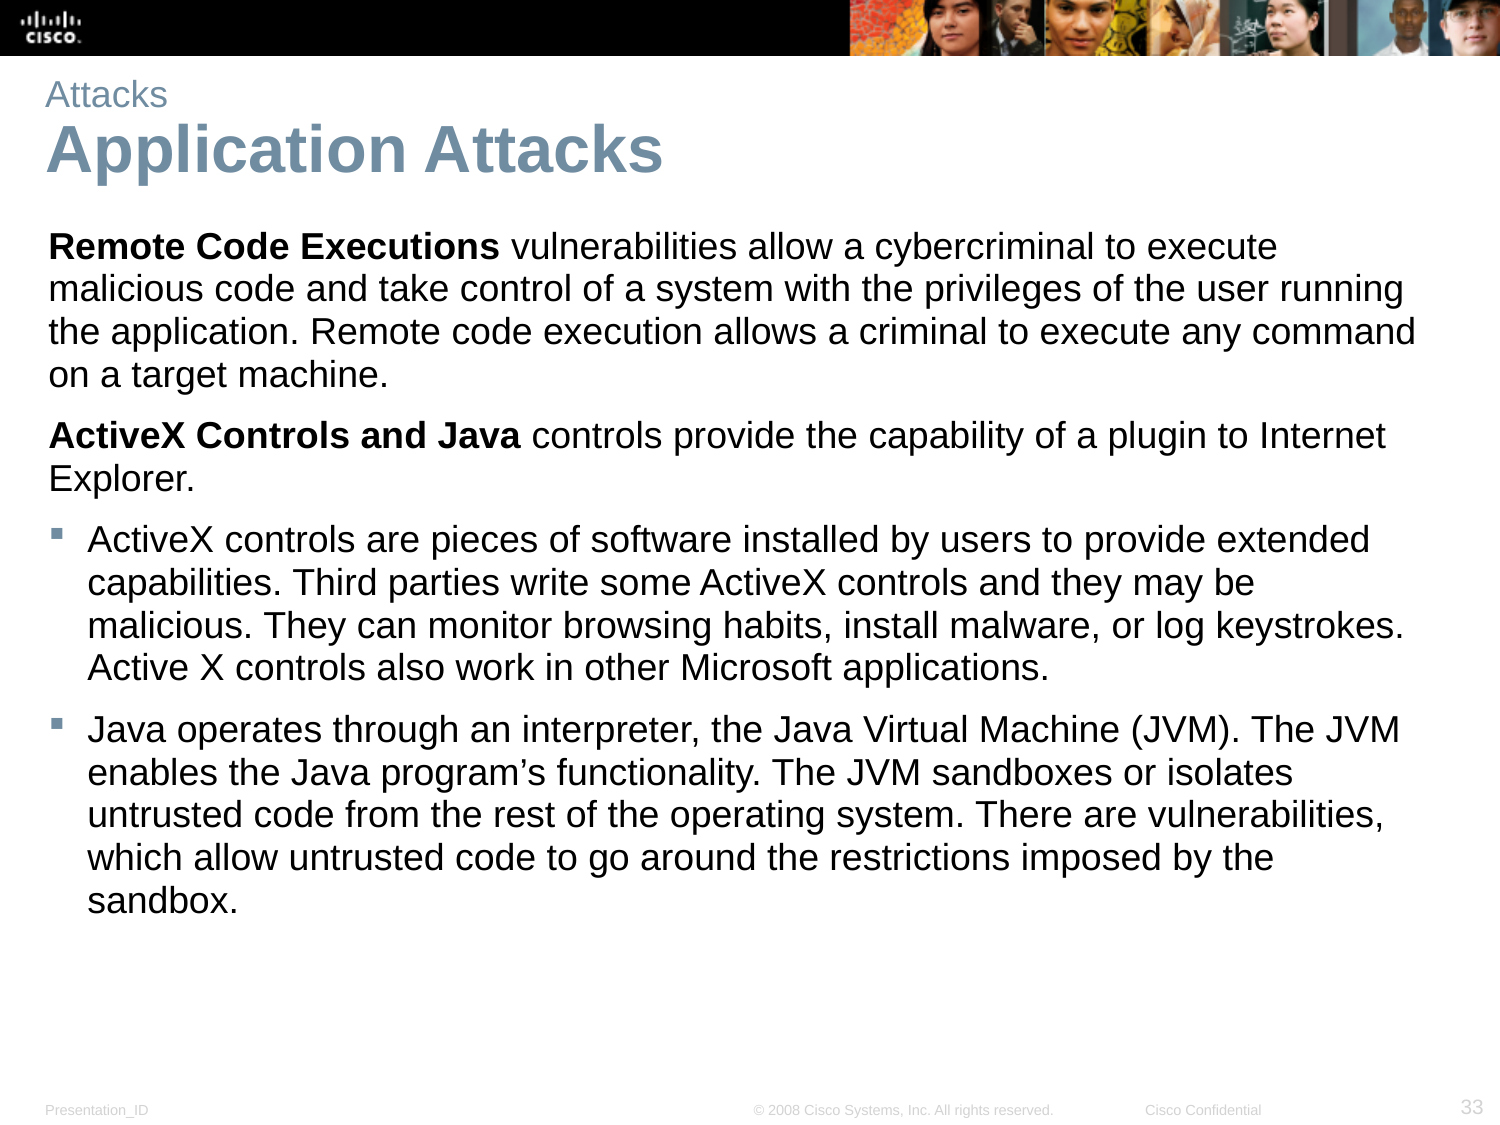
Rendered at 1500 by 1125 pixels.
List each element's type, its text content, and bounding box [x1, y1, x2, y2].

title Attacks Application Attacks [31, 64, 1471, 194]
list Remote Code Executions vulnerabilities allow a cybercriminal to execute malicious code and take control of a system with the privileges of the user running the application. Remote code execution allows a criminal to execute any command on a target machine. ActiveX Controls and Java controls provide the capability of a plugin to Internet Explorer. ActiveX controls are pieces of software installed by users to provide extended capabilities. Third parties write some ActiveX controls and they may be malicious. They can monitor browsing habits, install malware, or log keystrokes. Active X controls also work in other Microsoft applications. Java operates through an interpreter, the Java Virtual Machine (JVM). The JVM enables the Java program’s functionality. The JVM sandboxes or isolates untrusted code from the rest of the operating system. There are vulnerabilities, which allow untrusted code to go around the restrictions imposed by the sandbox. [34, 218, 1438, 1006]
picture [0, 0, 1500, 56]
